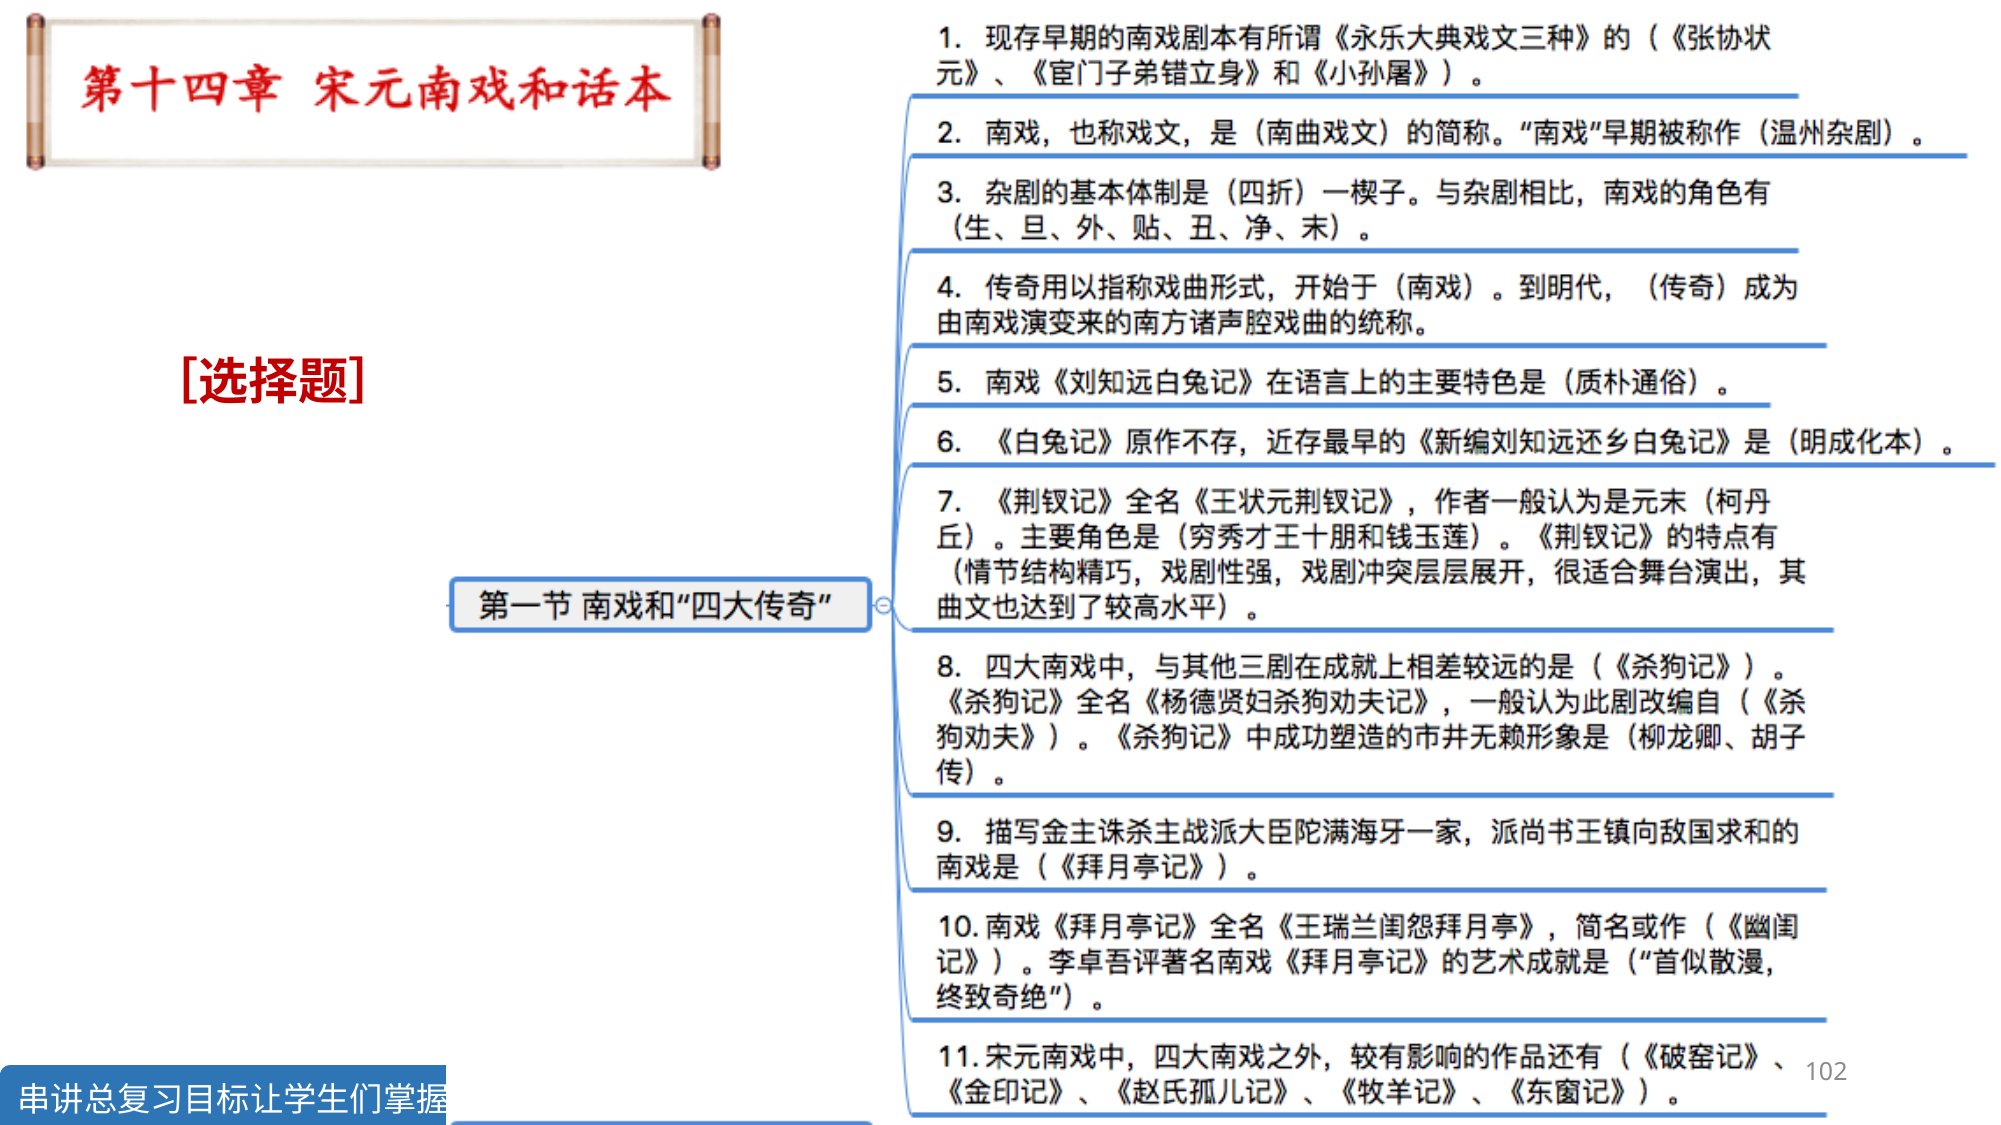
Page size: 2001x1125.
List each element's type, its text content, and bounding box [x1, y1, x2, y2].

picture [0, 0, 2000, 1125]
text_box ［选择题］ [133, 311, 414, 417]
